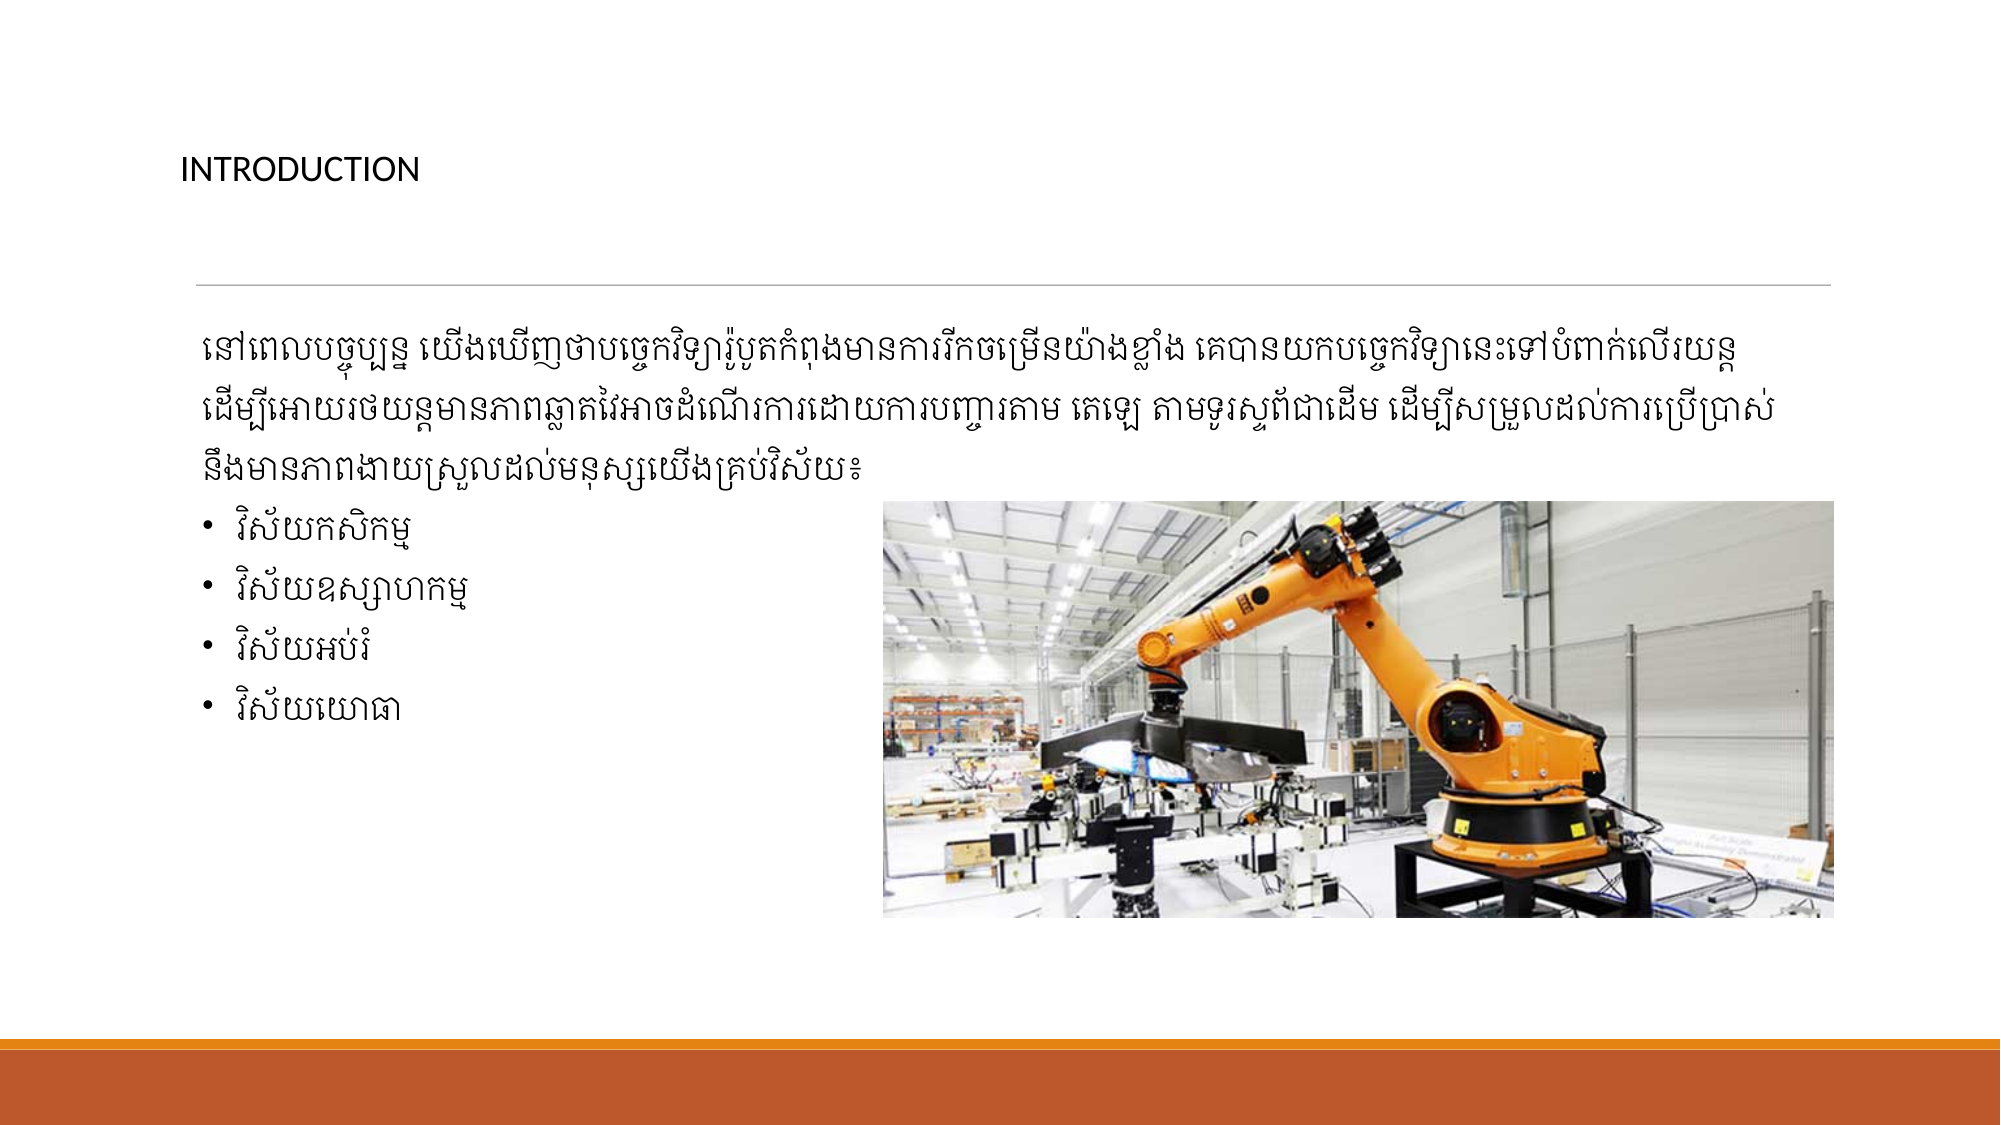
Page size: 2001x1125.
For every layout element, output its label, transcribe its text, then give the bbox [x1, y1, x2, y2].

text_box នៅពេលបច្ចុប្បន្ន យើងឃើញថាបច្ចេកវិទ្យារ៉ូបូតកំពុងមានការរីកចម្រើនយ៉ាងខ្លាំង គេបានយកបច្ចេកវិទ្យានេះទៅបំពាក់លើរយន្ត ដើម្បីអោយរថយន្តមានភាពឆ្លាតវៃអាចដំណើរការដោយការបញ្ចារតាម​ តេឡេ តាមទូរស្ទព័ជាដើម ដើម្បីសម្រួលដល់ការប្រើប្រាស់​ នឹងមានភាពងាយស្រួលដល់មនុស្សយើងគ្រប់វិស័យ៖ វិស័យកសិកម្ម វិស័យឧស្សាហកម្ម វិស័យអប់រំ វិស័យយោធា [187, 299, 1838, 938]
title INTRODUCTION [180, 47, 1830, 285]
picture [883, 501, 1834, 918]
